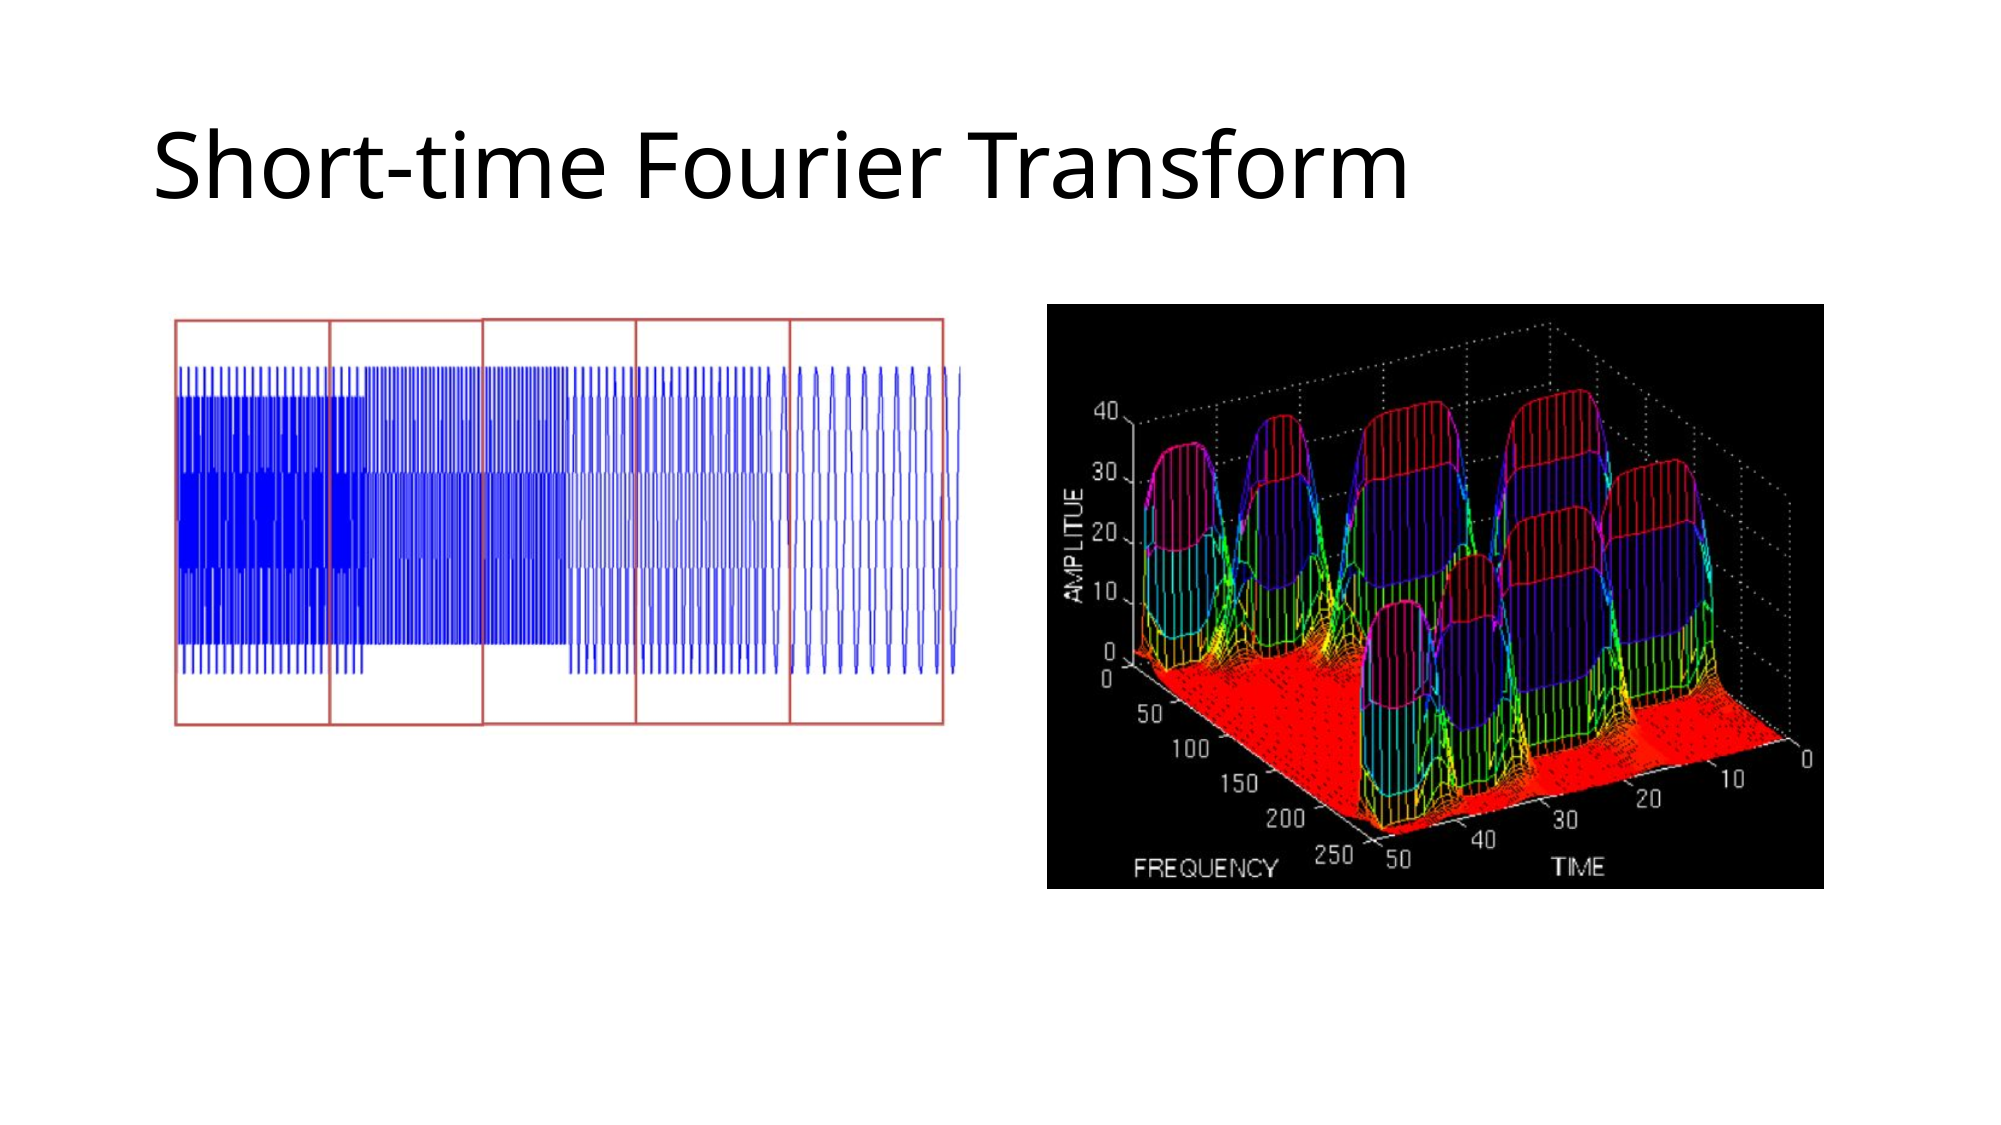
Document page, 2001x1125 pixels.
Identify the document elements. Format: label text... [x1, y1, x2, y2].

title Short-time Fourier Transform [137, 59, 1863, 278]
picture [1047, 304, 1824, 889]
picture [155, 304, 981, 754]
